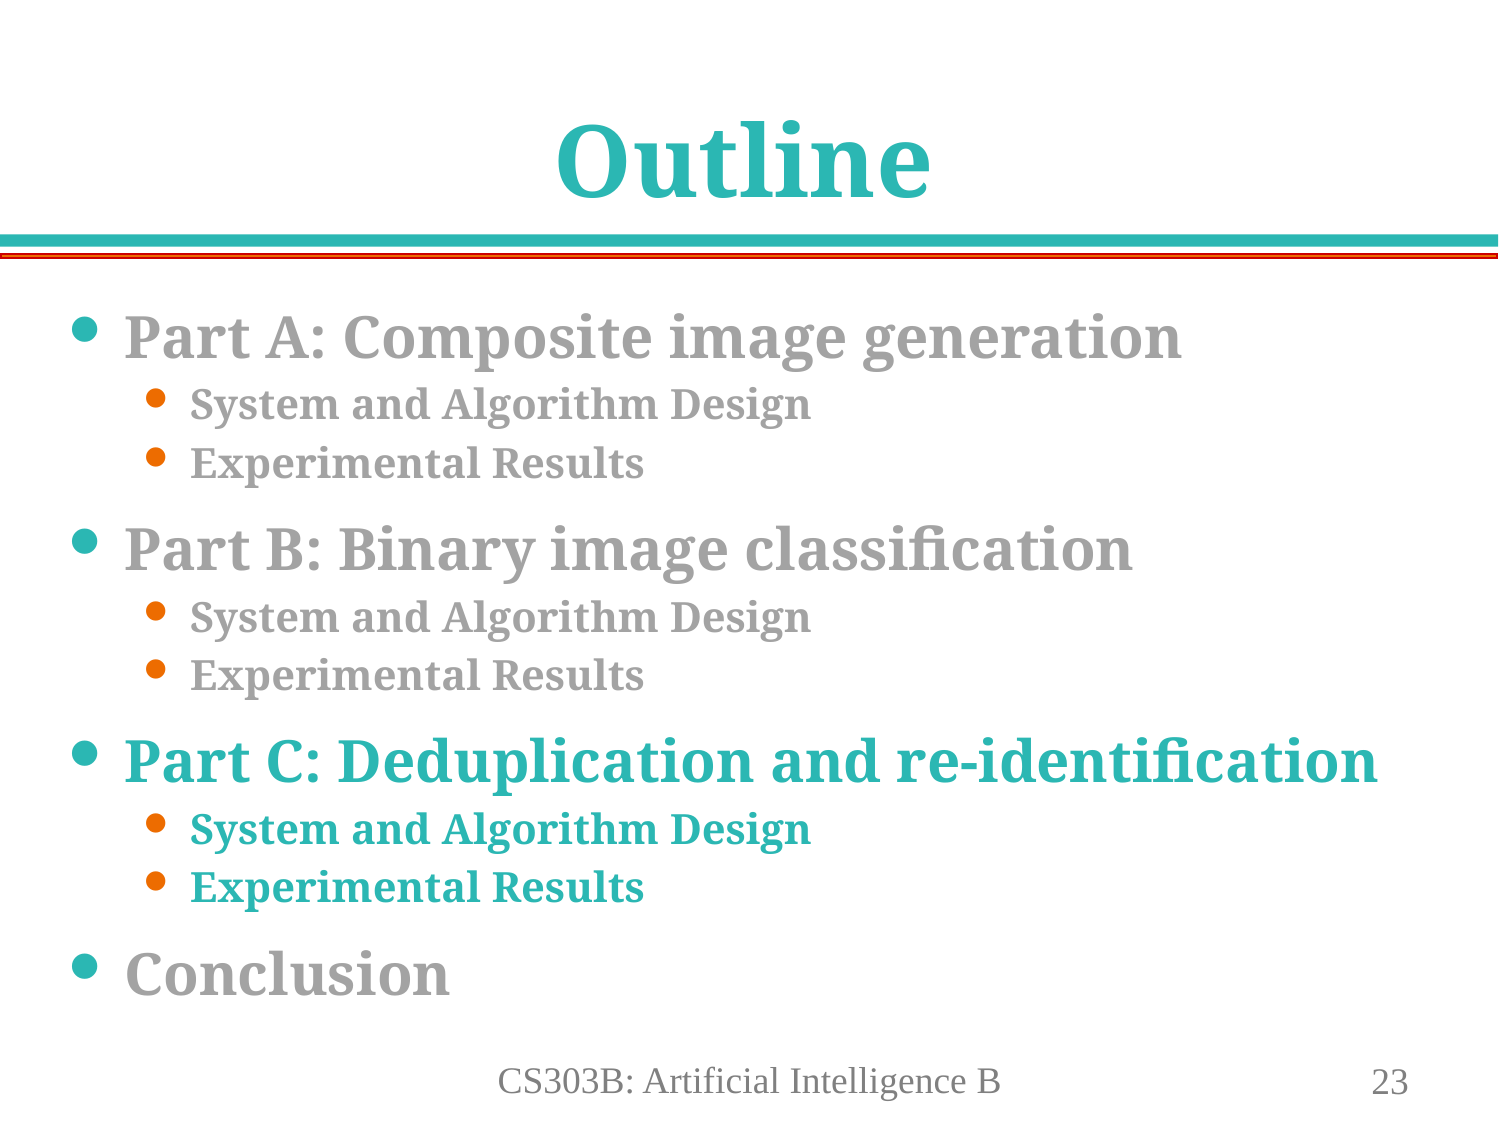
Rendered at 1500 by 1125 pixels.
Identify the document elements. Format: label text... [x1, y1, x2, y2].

text_box CS303B: Artificial Intelligence B [304, 1049, 1196, 1106]
text_box 23 [1356, 1049, 1500, 1107]
list Part A: Composite image generation System and Algorithm Design Experimental Results Part B: Binary image classification System and Algorithm Design Experimental Results Part C: Deduplication and re-identification System and Algorithm Design Experimental Results Conclusion [52, 277, 1448, 1036]
title Outline [99, 37, 1388, 226]
